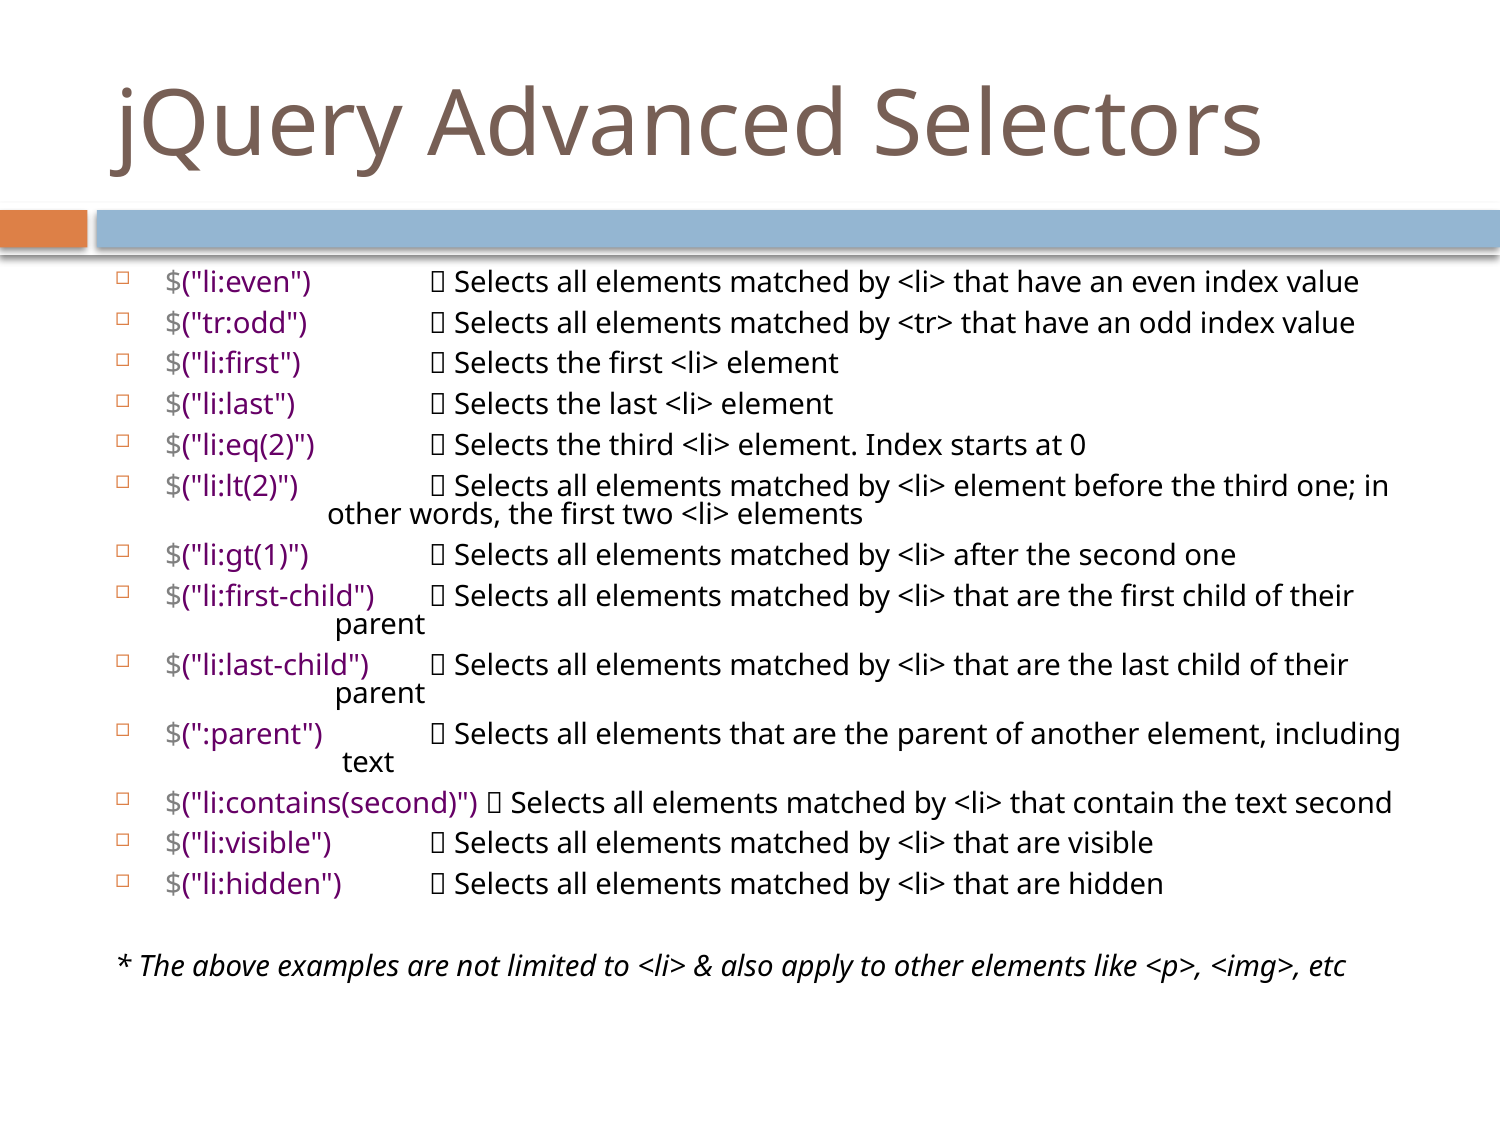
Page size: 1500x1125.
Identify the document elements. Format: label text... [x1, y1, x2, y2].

title jQuery Advanced Selectors [100, 37, 1438, 200]
list $("li:even")  Selects all elements matched by <li> that have an even index value $("tr:odd")  Selects all elements matched by <tr> that have an odd index value $("li:first")  Selects the first <li> element $("li:last")  Selects the last <li> element $("li:eq(2)")  Selects the third <li> element. Index starts at 0 $("li:lt(2)")  Selects all elements matched by <li> element before the third one; in other words, the first two <li> elements $("li:gt(1)")  Selects all elements matched by <li> after the second one $("li:first-child")  Selects all elements matched by <li> that are the first child of their parent $("li:last-child")  Selects all elements matched by <li> that are the last child of their parent $(":parent")  Selects all elements that are the parent of another element, including text $("li:contains(second)")  Selects all elements matched by <li> that contain the text second $("li:visible")  Selects all elements matched by <li> that are visible $("li:hidden")  Selects all elements matched by <li> that are hidden * The above examples are not limited to <li> & also apply to other elements like <p>, <img>, etc [100, 262, 1438, 1005]
